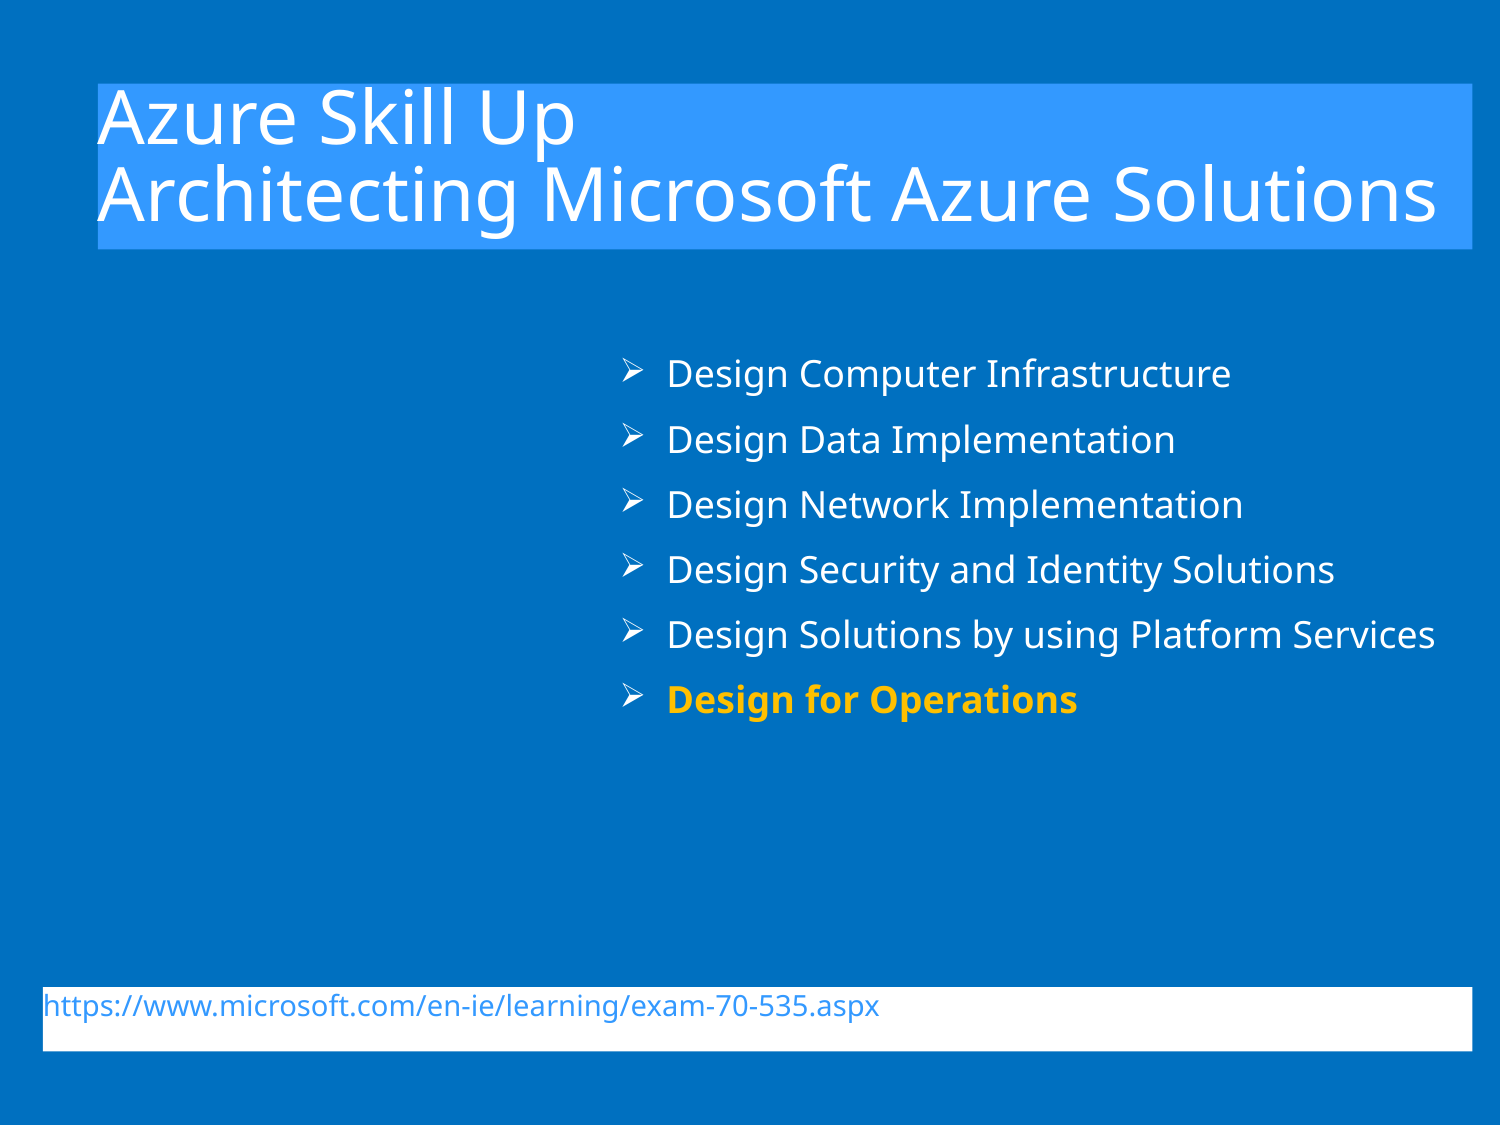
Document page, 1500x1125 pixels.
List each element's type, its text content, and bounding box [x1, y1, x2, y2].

title Azure Skill Up Architecting Microsoft Azure Solutions [97, 83, 1473, 250]
list https://www.microsoft.com/en-ie/learning/exam-70-535.aspx [42, 986, 1473, 1052]
subtitle Design Computer Infrastructure Design Data Implementation Design Network Implementation Design Security and Identity Solutions Design Solutions by using Platform Services Design for Operations [604, 345, 1473, 958]
